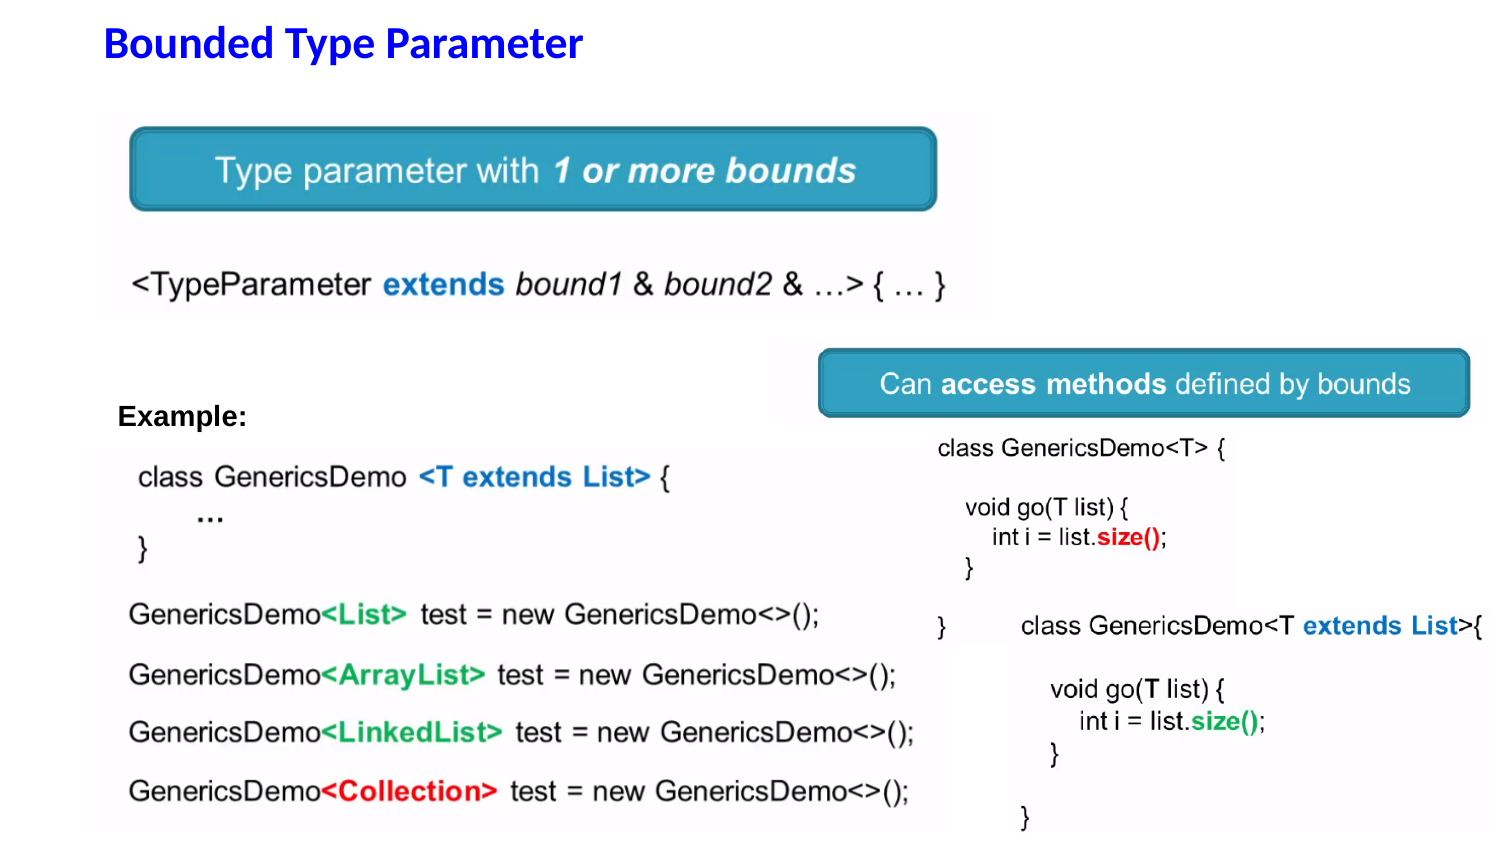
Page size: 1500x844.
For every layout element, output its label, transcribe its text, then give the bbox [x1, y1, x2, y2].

text_box Example: [102, 382, 269, 446]
title Bounded Type Parameter [51, 0, 1449, 92]
picture [86, 437, 1490, 833]
picture [102, 113, 986, 318]
picture [770, 338, 1485, 424]
